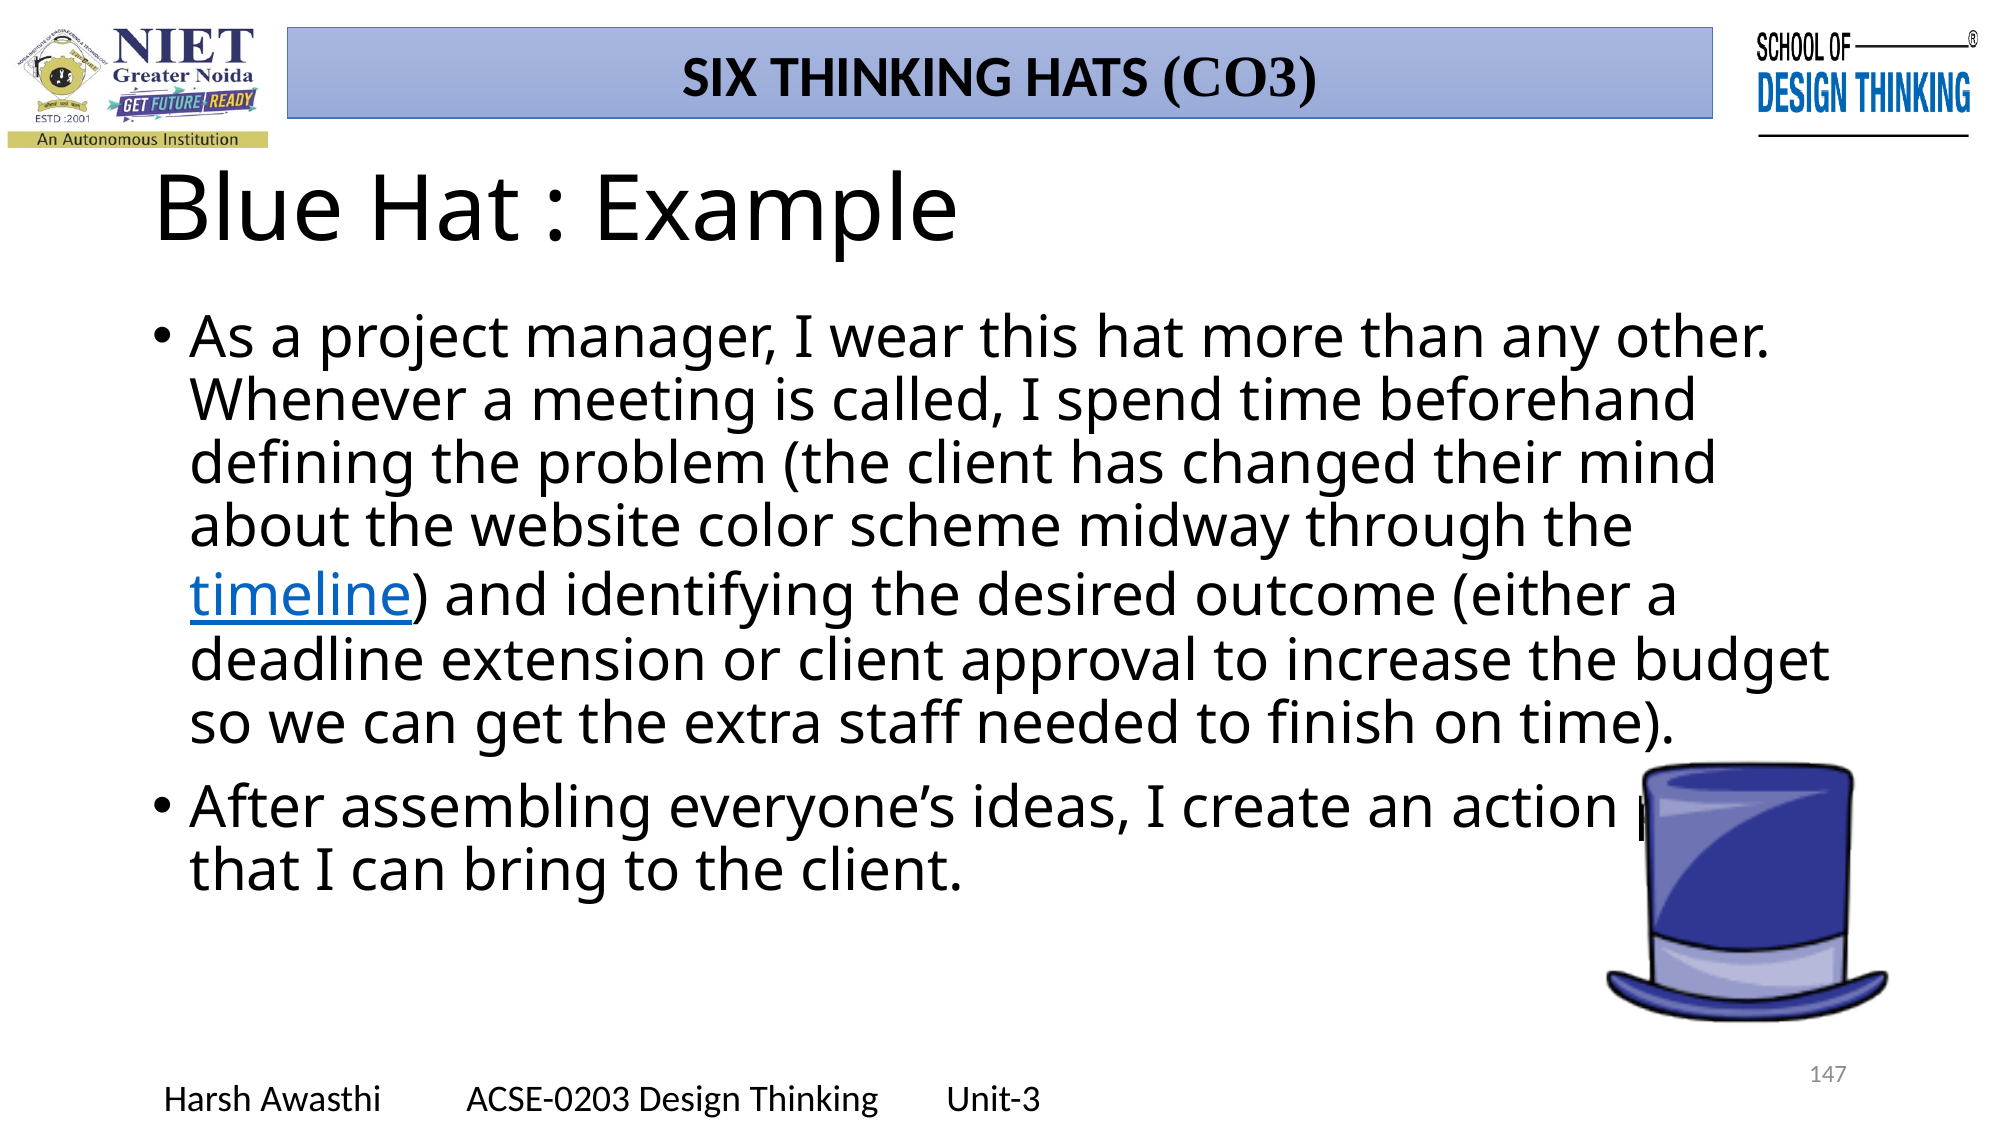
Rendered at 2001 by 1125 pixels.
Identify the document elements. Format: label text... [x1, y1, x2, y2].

list As a project manager, I wear this hat more than any other. Whenever a meeting is called, I spend time beforehand defining the problem (the client has changed their mind about the website color scheme midway through the timeline) and identifying the desired outcome (either a deadline extension or client approval to increase the budget so we can get the extra staff needed to finish on time). After assembling everyone’s ideas, I create an action plan that I can bring to the client. [137, 299, 1863, 1014]
title Blue Hat : Example [137, 145, 1863, 278]
slide_number 147 [1412, 1042, 1863, 1103]
picture [1556, 709, 1957, 1064]
picture [7, 22, 268, 148]
text_box SIX THINKING HATS (CO3) [287, 27, 1713, 119]
picture [1757, 30, 1978, 137]
footer Harsh Awasthi ACSE-0203 Design Thinking Unit-3 [149, 1066, 1755, 1125]
